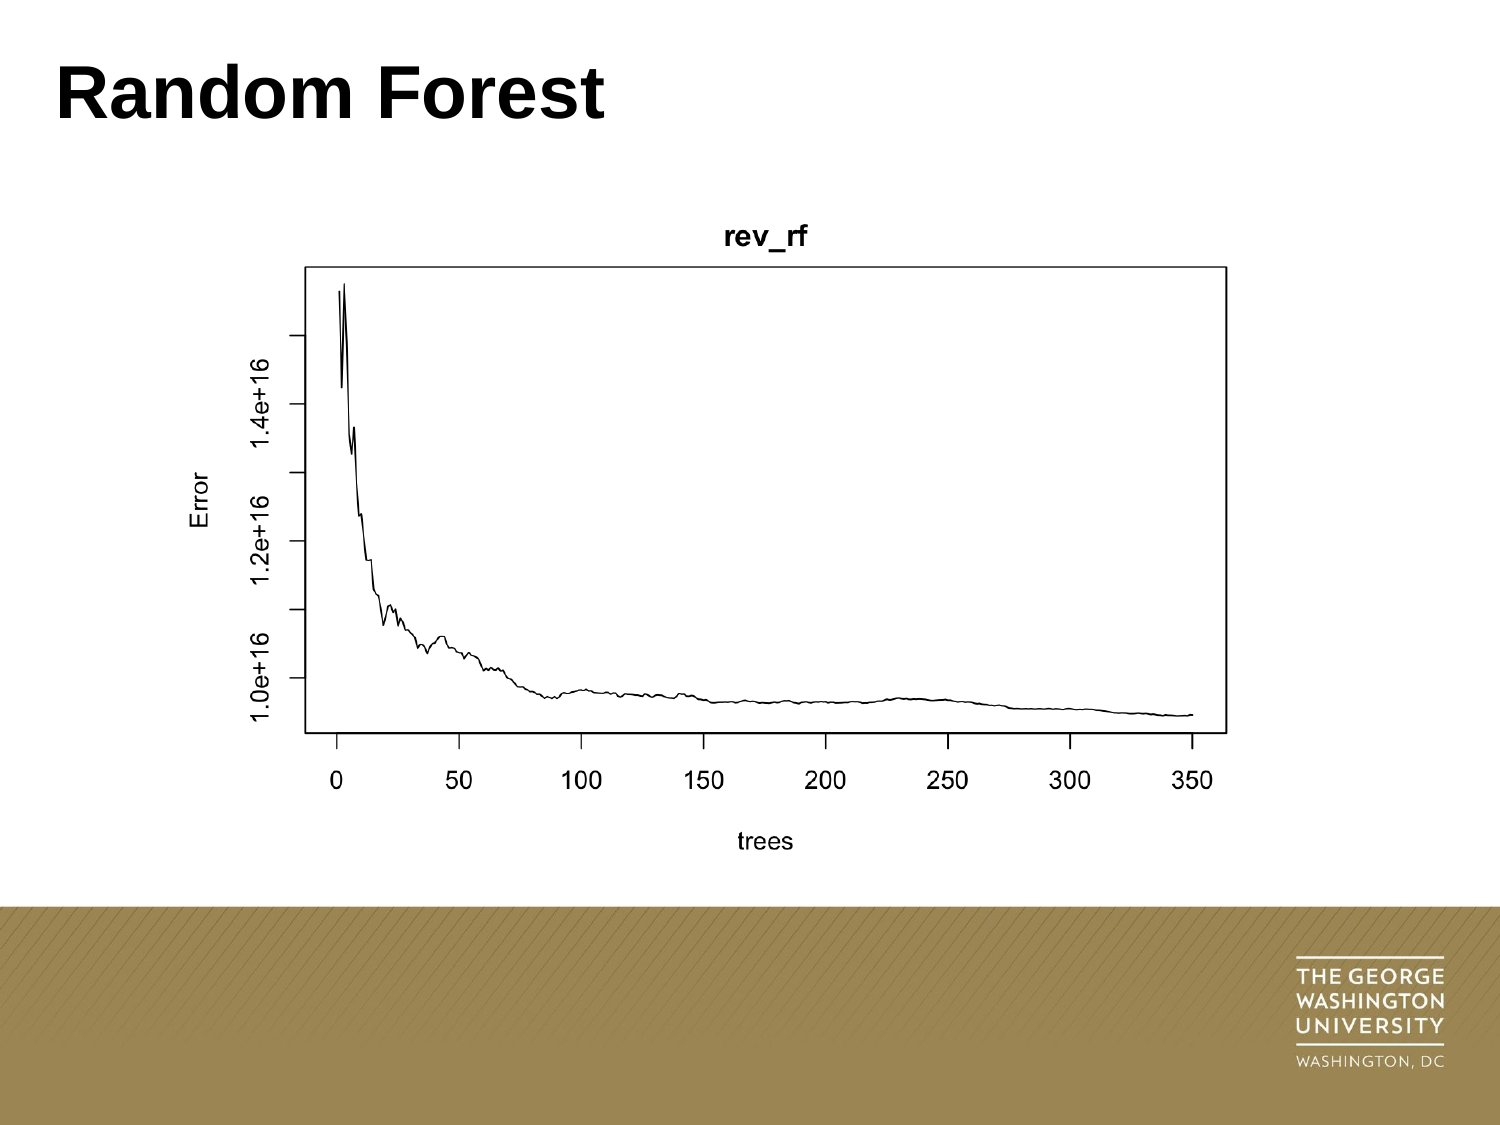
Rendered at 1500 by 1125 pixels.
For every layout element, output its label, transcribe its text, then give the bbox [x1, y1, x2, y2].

picture [0, 0, 1500, 1125]
title Random Forest [40, 35, 1313, 155]
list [180, 203, 1290, 889]
